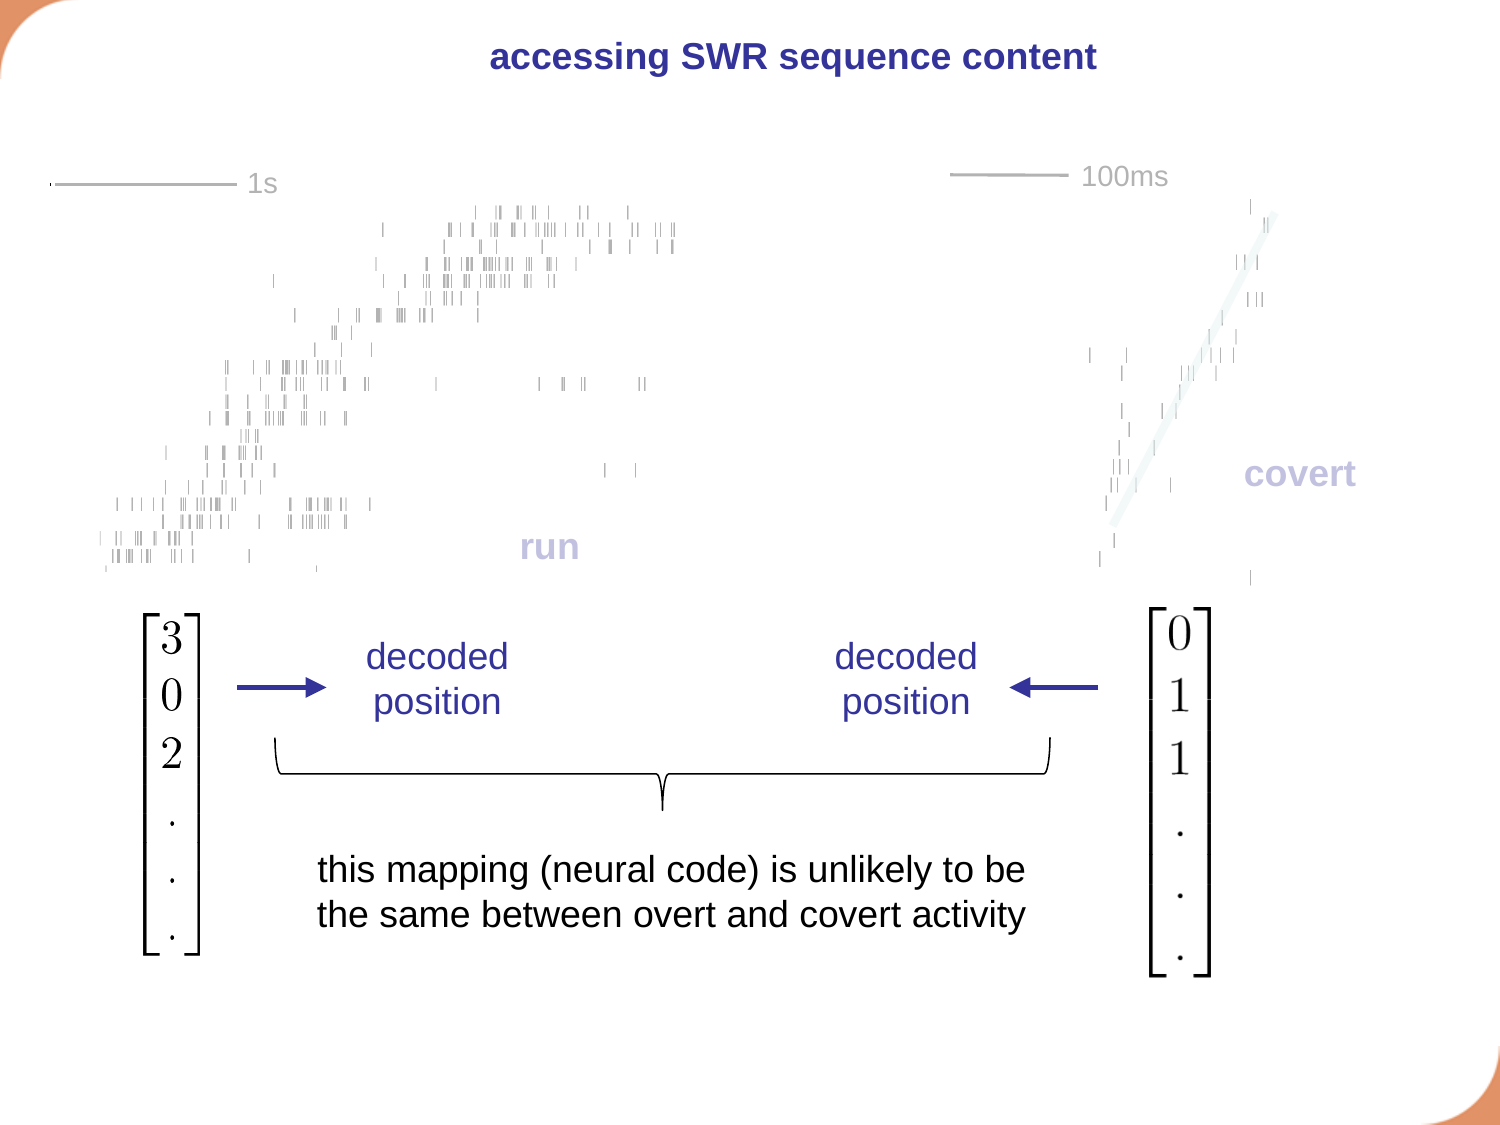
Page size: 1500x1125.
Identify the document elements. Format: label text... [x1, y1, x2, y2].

text_box [274, 737, 1051, 812]
picture [143, 613, 201, 957]
text_box accessing SWR sequence content [149, 24, 1438, 85]
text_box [1112, 212, 1276, 527]
text_box decoded position [293, 624, 582, 737]
text_box [51, 135, 969, 592]
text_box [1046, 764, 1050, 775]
text_box [1316, 135, 1465, 592]
picture [974, 96, 1313, 598]
picture [0, 0, 79, 79]
picture [1421, 1046, 1500, 1125]
text_box this mapping (neural code) is unlikely to be the same between overt and covert activity [293, 837, 1050, 943]
text_box decoded position [762, 624, 1050, 737]
picture [1149, 607, 1211, 978]
picture [99, 121, 701, 572]
